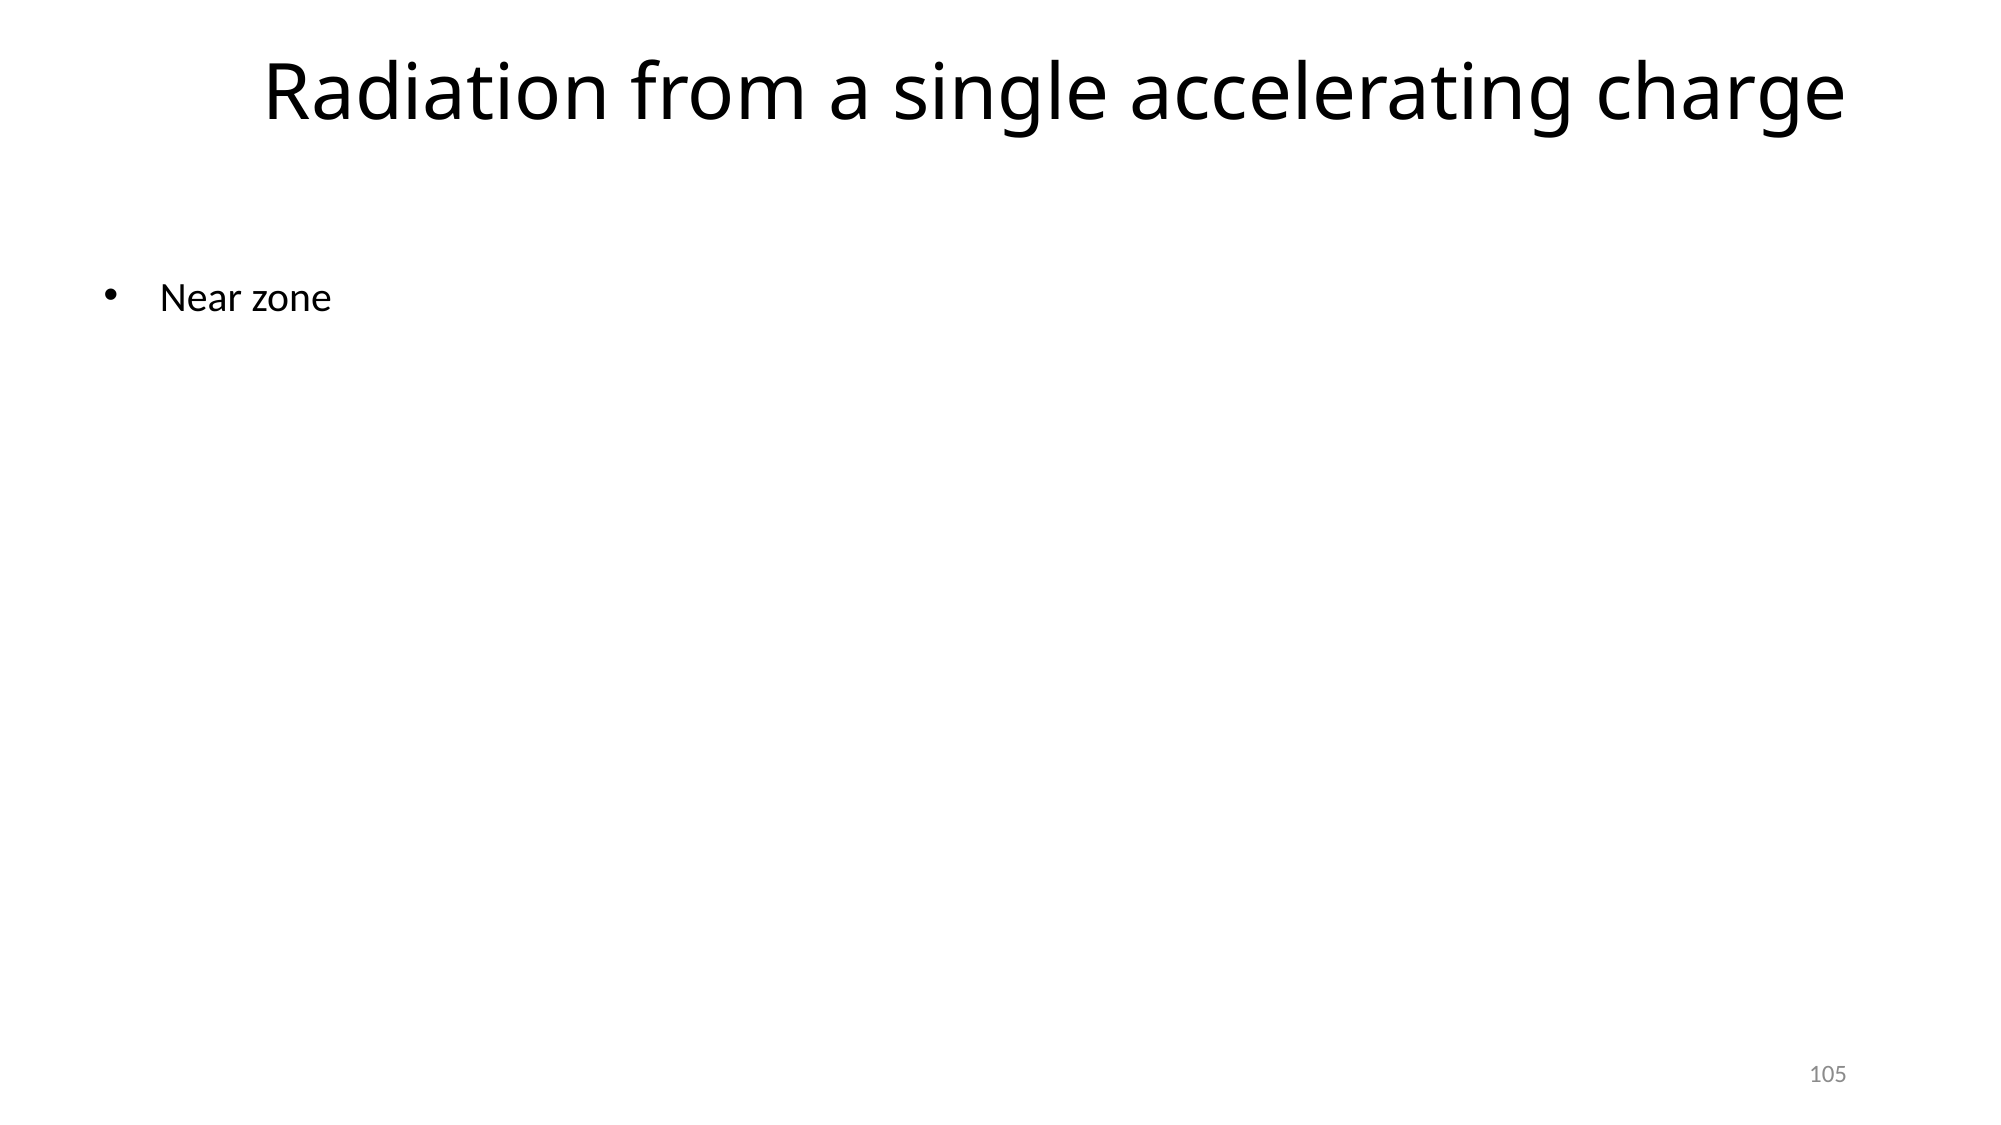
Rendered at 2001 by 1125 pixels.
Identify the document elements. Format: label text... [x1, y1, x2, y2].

slide_number 105 [1412, 1042, 1863, 1103]
title Radiation from a single accelerating charge [137, 13, 1975, 176]
